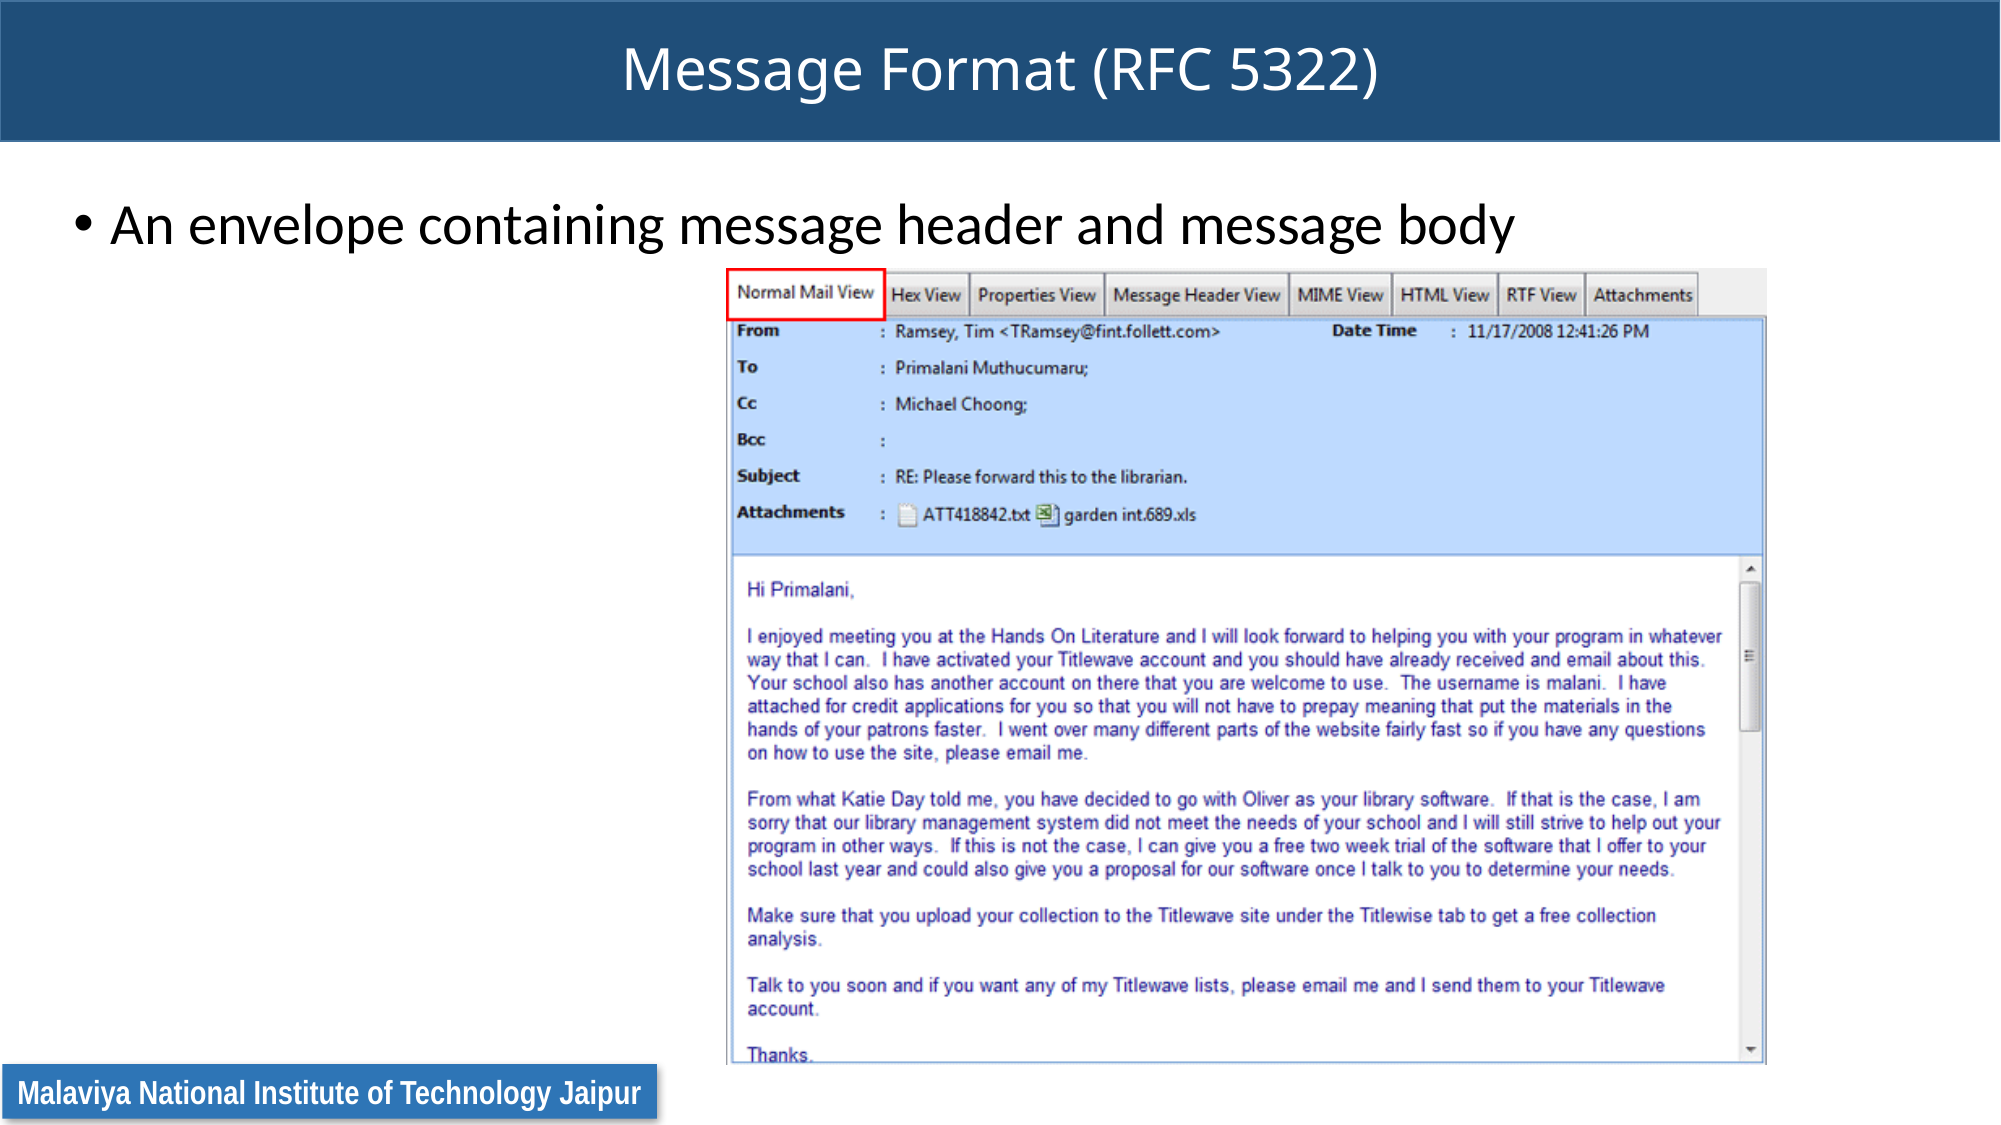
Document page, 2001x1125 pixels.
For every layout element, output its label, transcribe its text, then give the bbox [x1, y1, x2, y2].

list An envelope containing message header and message body [58, 186, 1954, 1065]
title Message Format (RFC 5322) [0, 1, 2000, 141]
picture [726, 268, 1767, 1065]
